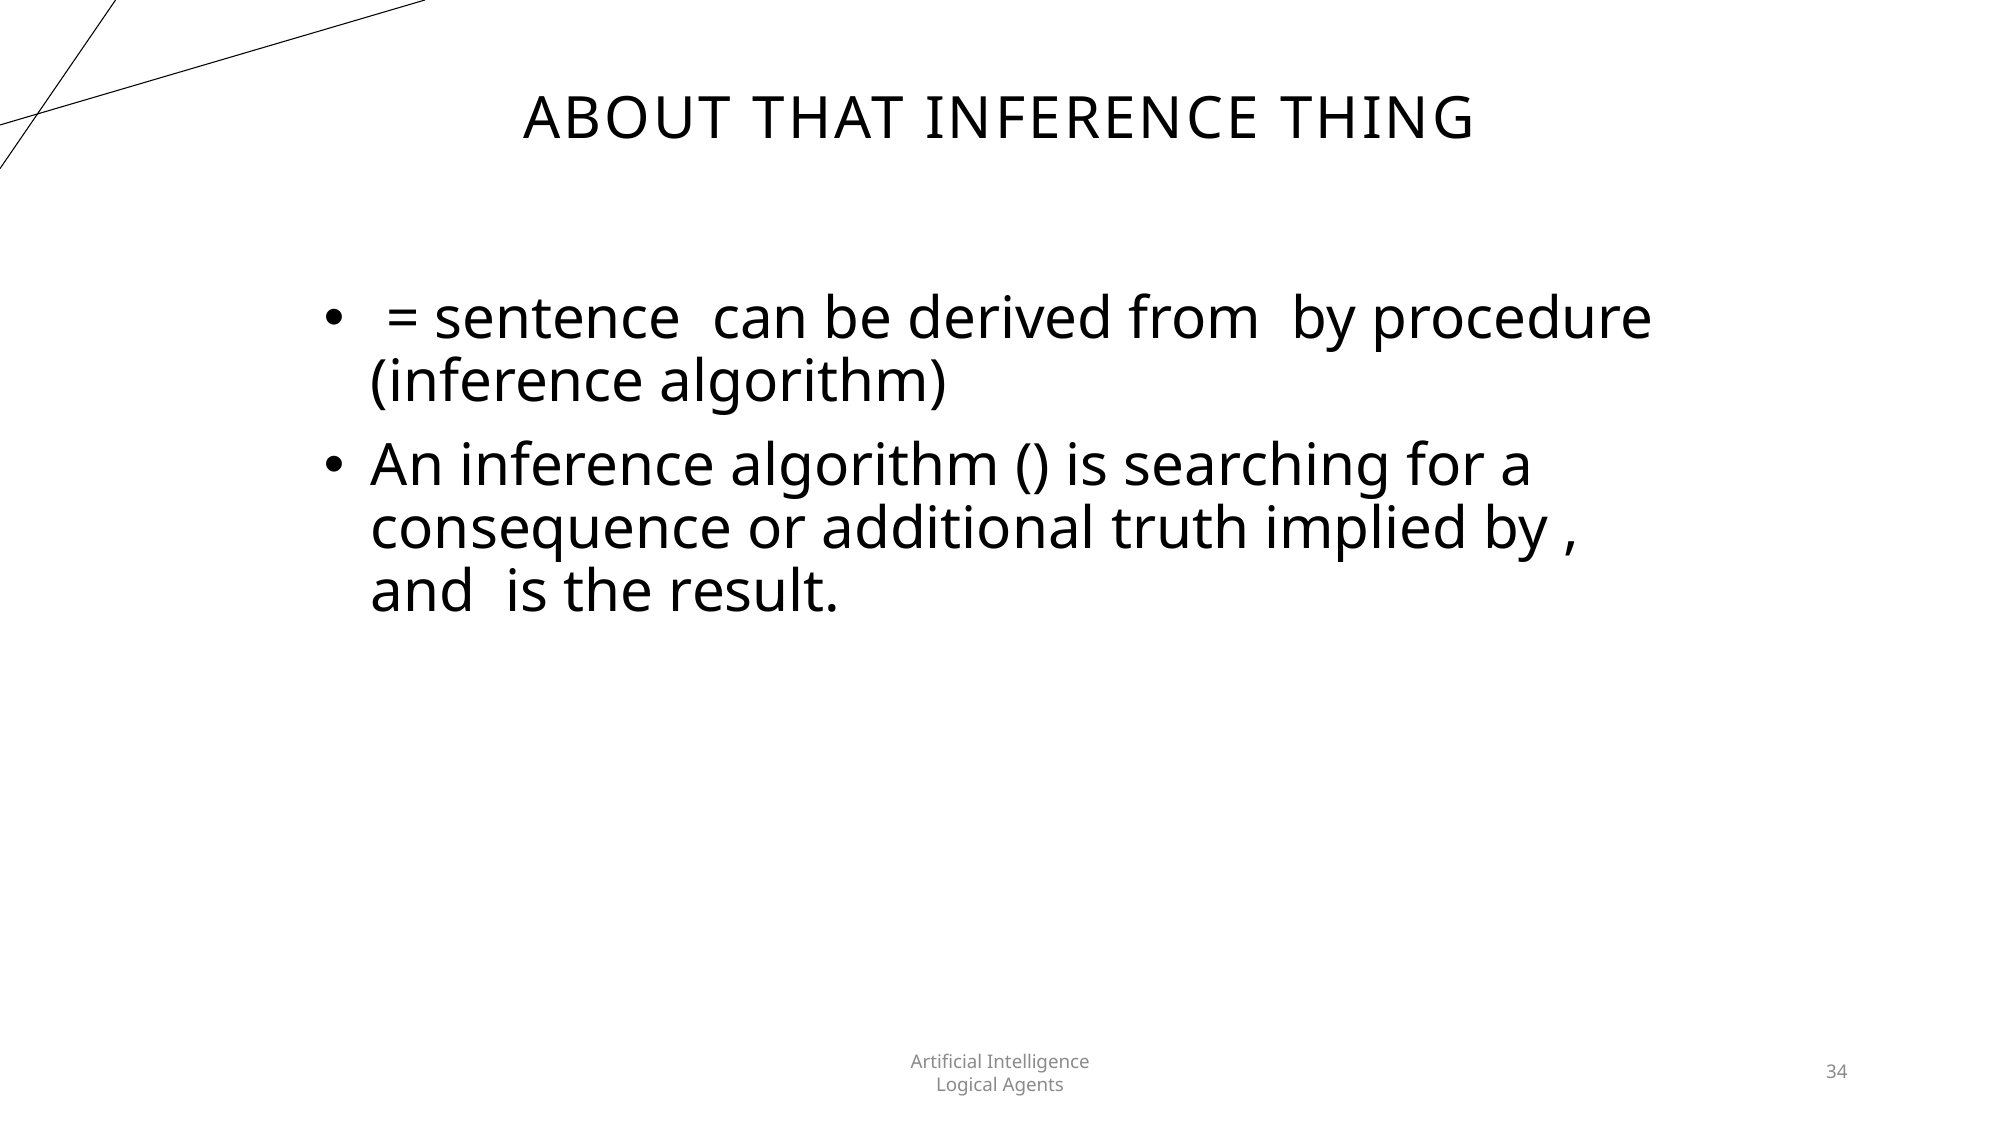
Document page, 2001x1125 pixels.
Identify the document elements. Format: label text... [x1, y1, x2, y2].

title About that Inference Thing [137, 42, 1863, 197]
slide_number 34 [1412, 1042, 1863, 1103]
footer Artificial Intelligence Logical Agents [662, 1042, 1338, 1103]
text_box [309, 281, 1691, 958]
